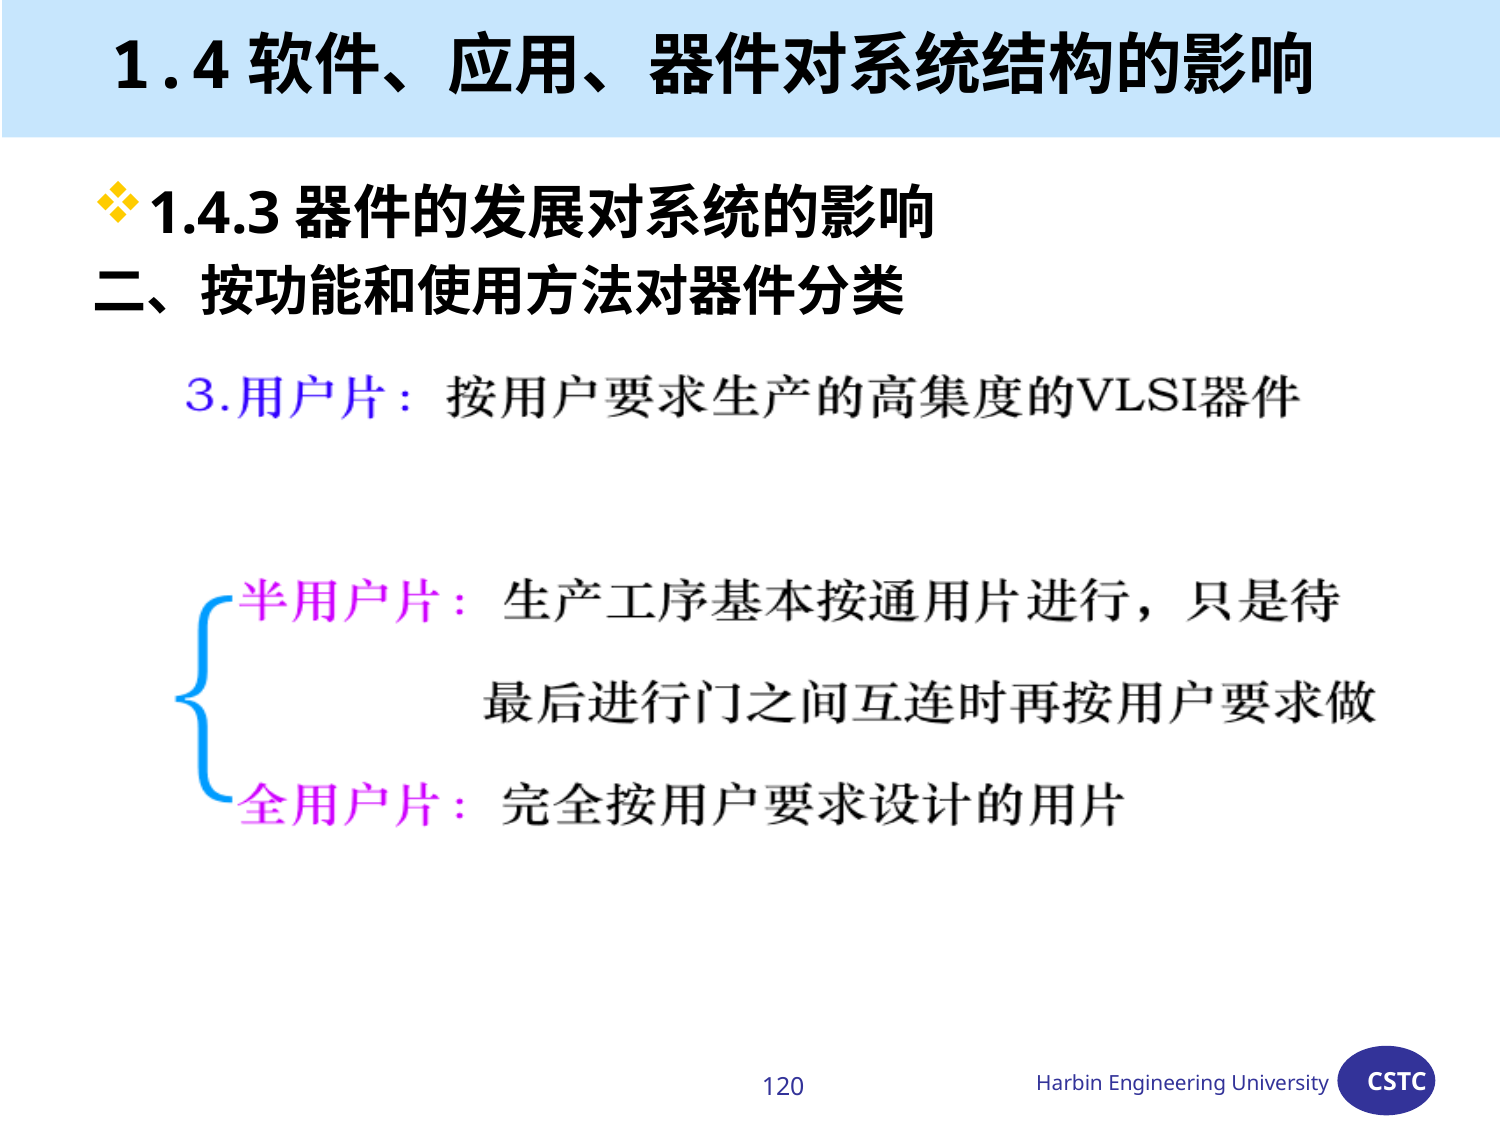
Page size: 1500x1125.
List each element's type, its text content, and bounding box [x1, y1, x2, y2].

list 1.4.3器件的发展对系统的影响 二、按功能和使用方法对器件分类 [76, 167, 1428, 981]
footer Harbin Engineering University [959, 1062, 1344, 1113]
picture [166, 359, 1402, 859]
title 1.4软件、应用、器件对系统结构的影响 [96, 11, 1385, 112]
slide_number 120 [608, 1062, 959, 1113]
